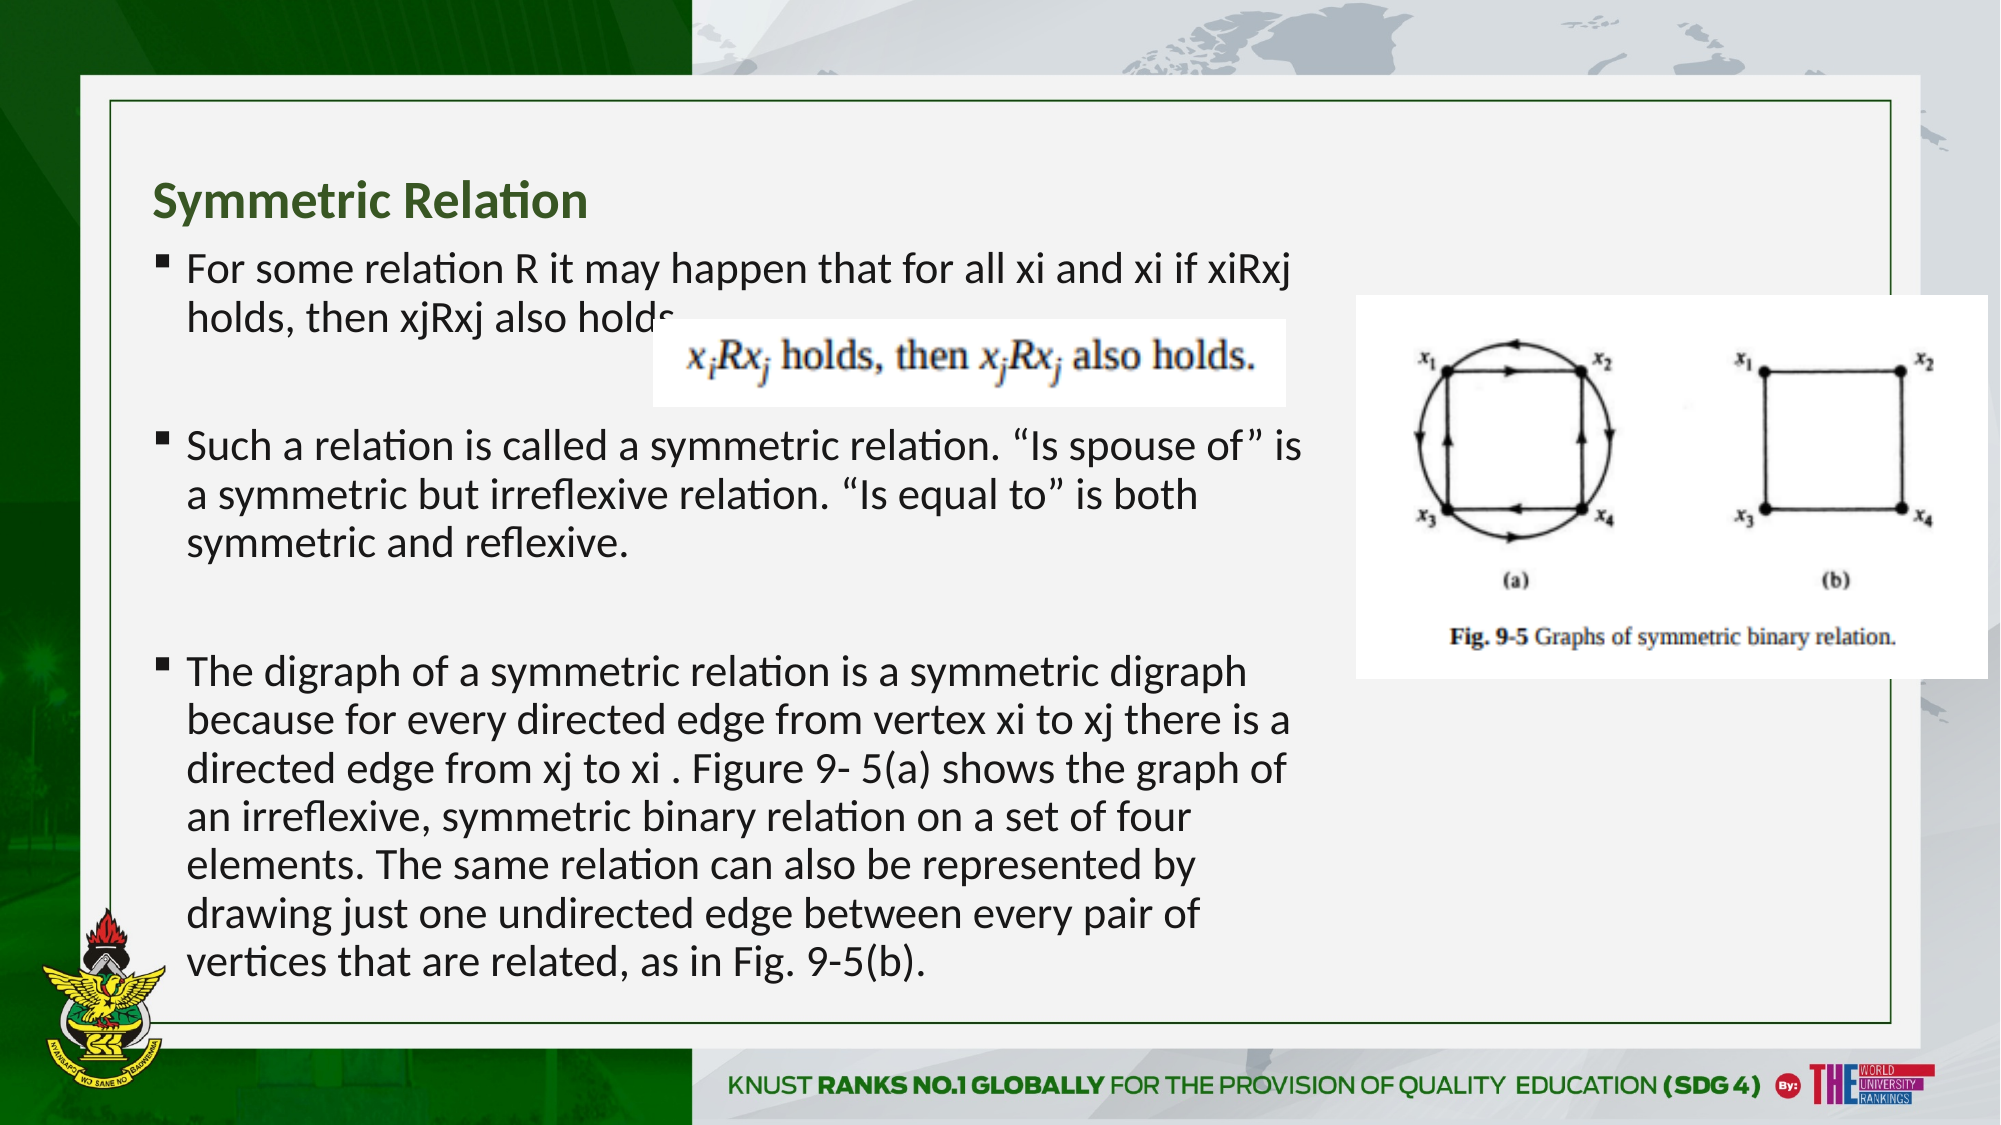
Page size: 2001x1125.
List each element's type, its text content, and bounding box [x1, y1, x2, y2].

picture [0, 0, 2001, 1125]
list For some relation R it may happen that for all xi and xi if xiRxj holds, then xjRxj also holds. Such a relation is called a symmetric relation. “Is spouse of” is a symmetric but irreflexive relation. “Is equal to” is both symmetric and reflexive. The digraph of a symmetric relation is a symmetric digraph because for every directed edge from vertex xi to xj there is a directed edge from xj to xi . Figure 9- 5(a) shows the graph of an irreflexive, symmetric binary relation on a set of four elements. The same relation can also be represented by drawing just one undirected edge between every pair of vertices that are related, as in Fig. 9-5(b). [137, 237, 1343, 995]
title Symmetric Relation [137, 163, 1863, 238]
